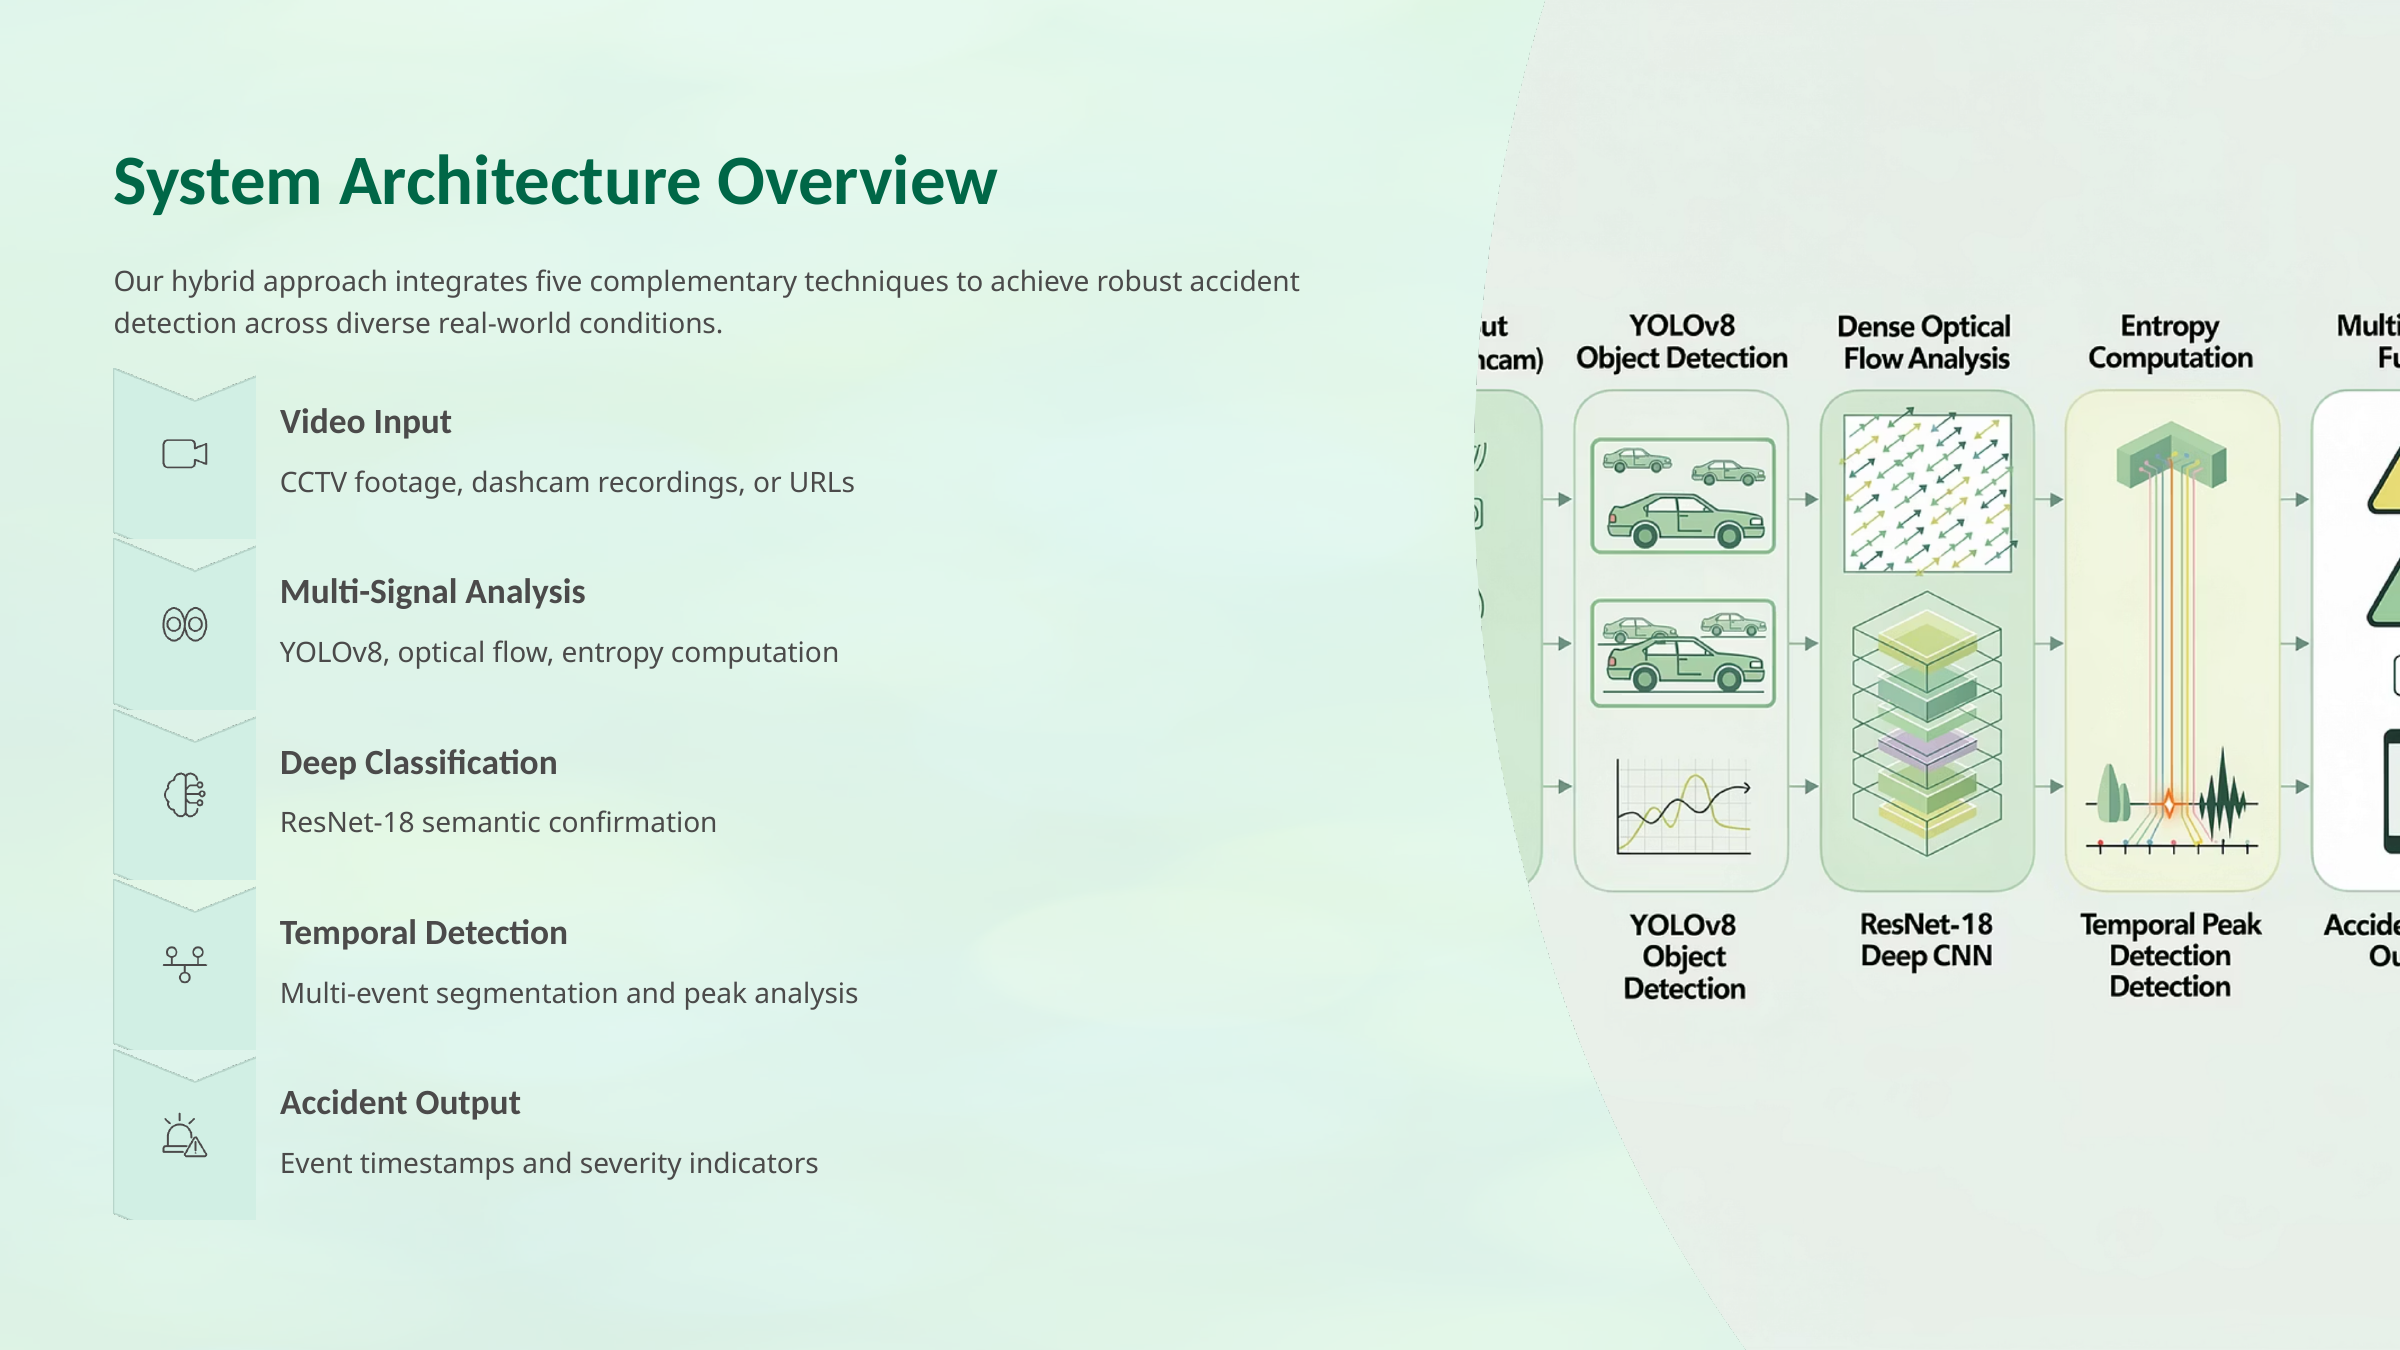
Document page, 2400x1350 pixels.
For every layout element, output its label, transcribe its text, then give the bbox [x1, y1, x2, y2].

text_box Temporal Detection [280, 907, 638, 953]
picture [1454, 0, 2400, 1350]
text_box Our hybrid approach integrates five complementary techniques to achieve robust accident detection across diverse real-world conditions. [113, 255, 1387, 341]
text_box Deep Classification [280, 737, 635, 782]
text_box YOLOv8, optical flow, entropy computation [280, 626, 1387, 669]
text_box Video Input [280, 396, 635, 442]
text_box Accident Output [280, 1078, 635, 1123]
text_box System Architecture Overview [113, 129, 1204, 219]
text_box Multi-event segmentation and peak analysis [280, 966, 1387, 1010]
text_box Multi-Signal Analysis [280, 567, 663, 612]
text_box CCTV footage, dashcam recordings, or URLs [280, 456, 1387, 499]
text_box Event timestamps and severity indicators [280, 1137, 1387, 1180]
text_box ResNet-18 semantic confirmation [280, 796, 1387, 840]
picture [113, 368, 256, 1220]
